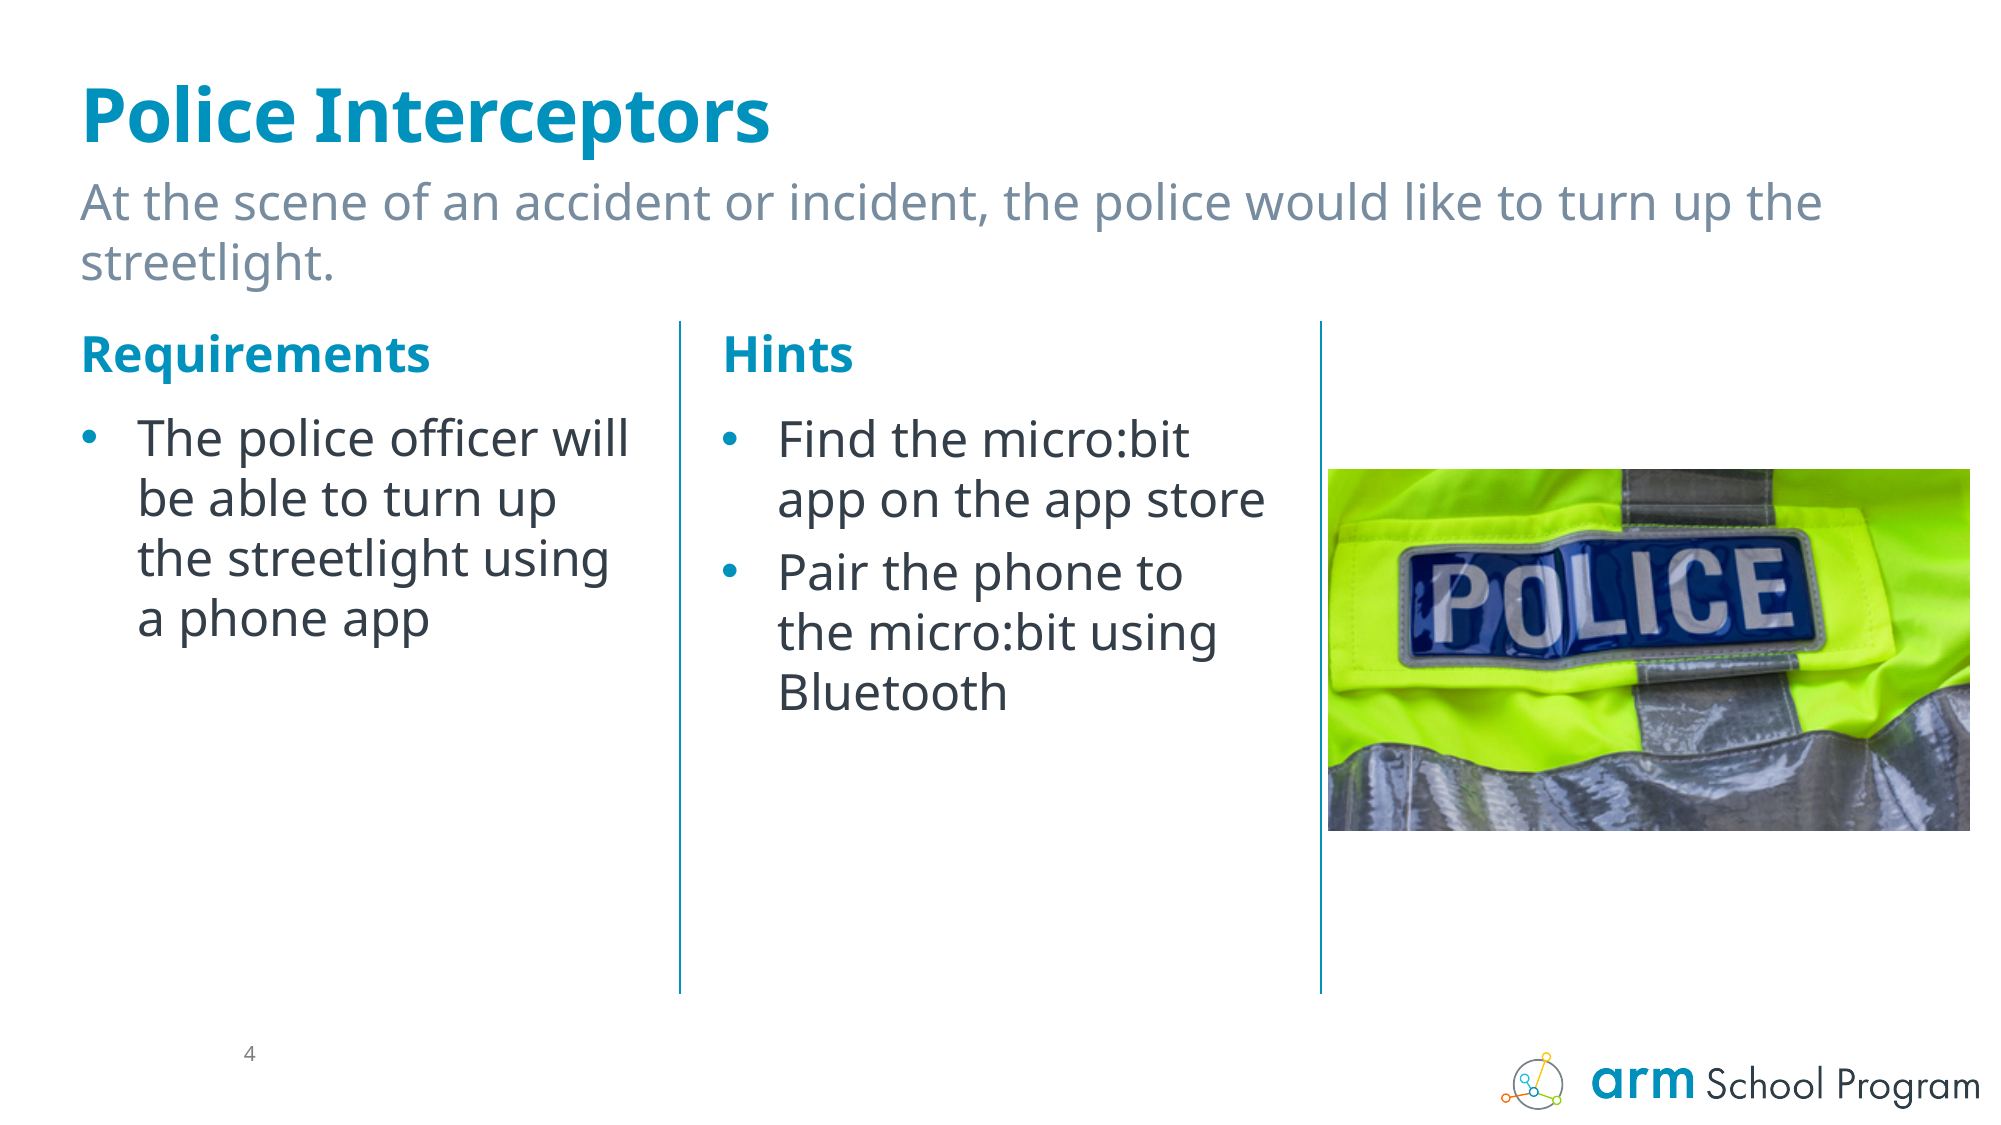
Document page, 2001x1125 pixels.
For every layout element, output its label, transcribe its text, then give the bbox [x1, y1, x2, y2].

picture [1501, 1052, 1979, 1110]
list Find the micro:bit app on the app store Pair the phone to the micro:bit using Bluetooth [721, 407, 1273, 1000]
list At the scene of an accident or incident, the police would like to turn up the streetlight. [80, 170, 1946, 228]
list Hints [722, 291, 1274, 384]
title Police Interceptors [80, 48, 1915, 158]
list The police officer will be able to turn up the streetlight using a phone app [80, 406, 632, 999]
list Requirements [80, 291, 632, 384]
picture [1328, 469, 1970, 831]
